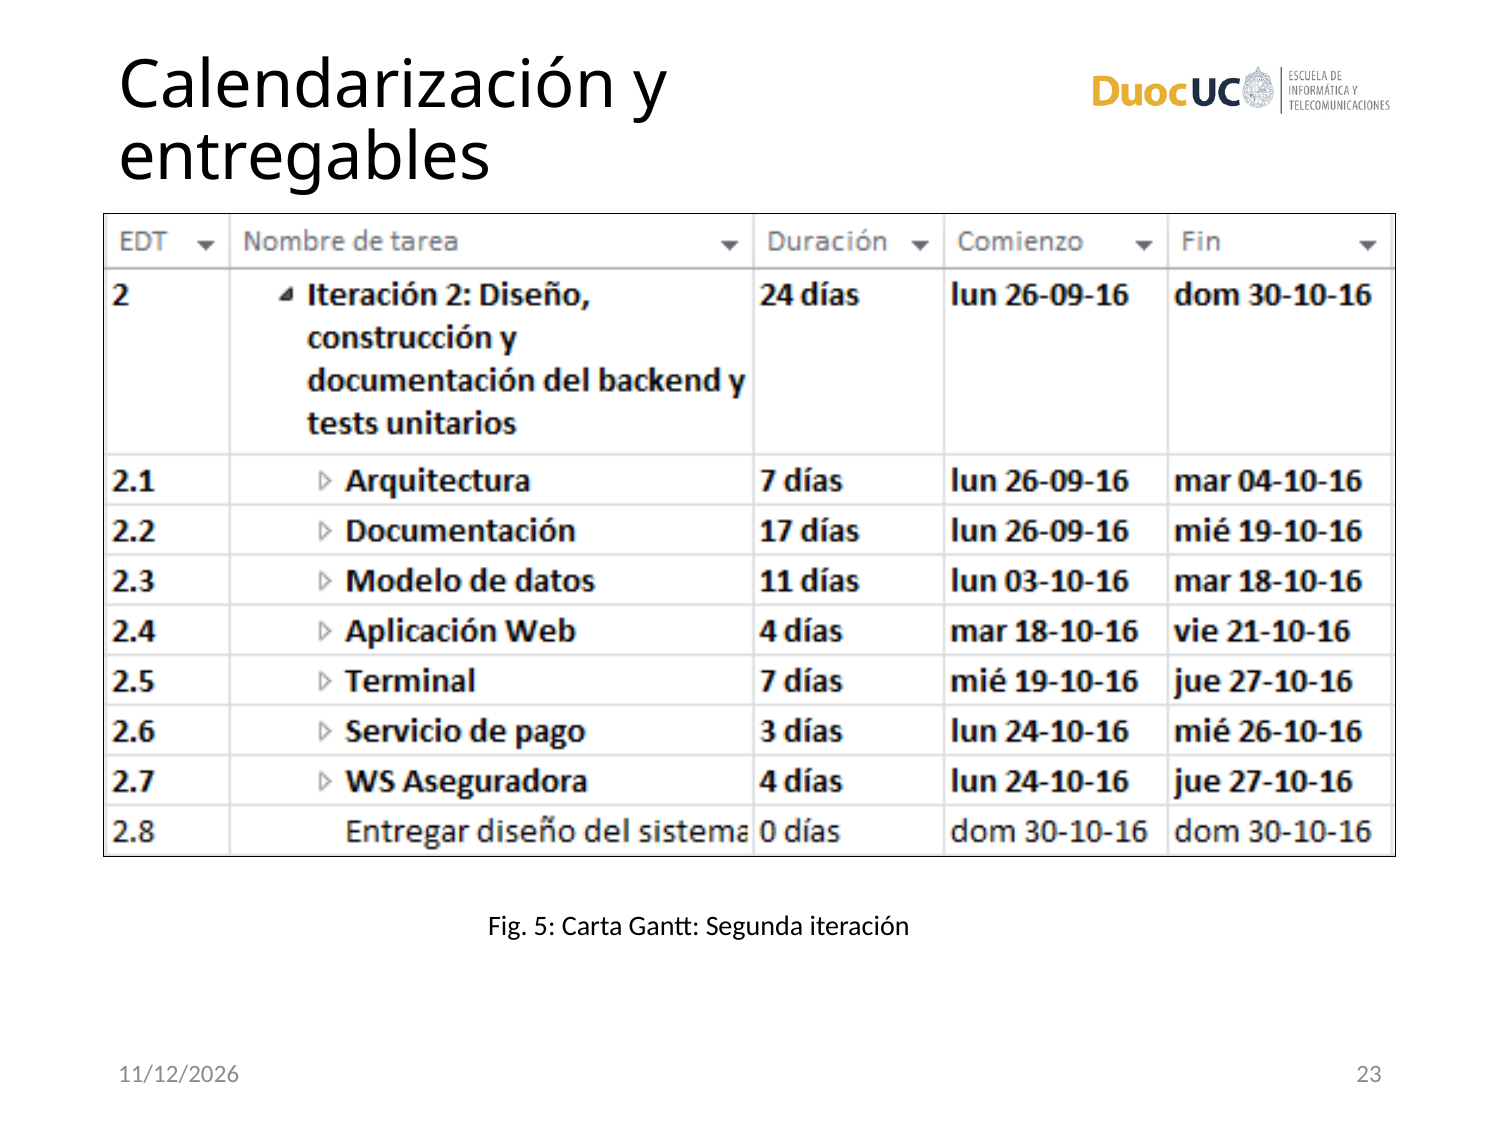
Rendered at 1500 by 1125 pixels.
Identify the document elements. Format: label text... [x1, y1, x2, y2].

title Calendarización y entregables [103, 59, 959, 185]
picture [1085, 59, 1397, 118]
text_box Fig. 5: Carta Gantt: Segunda iteración [473, 899, 925, 949]
slide_number 23 [1059, 1042, 1397, 1103]
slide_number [103, 1042, 441, 1103]
picture [103, 213, 1396, 857]
